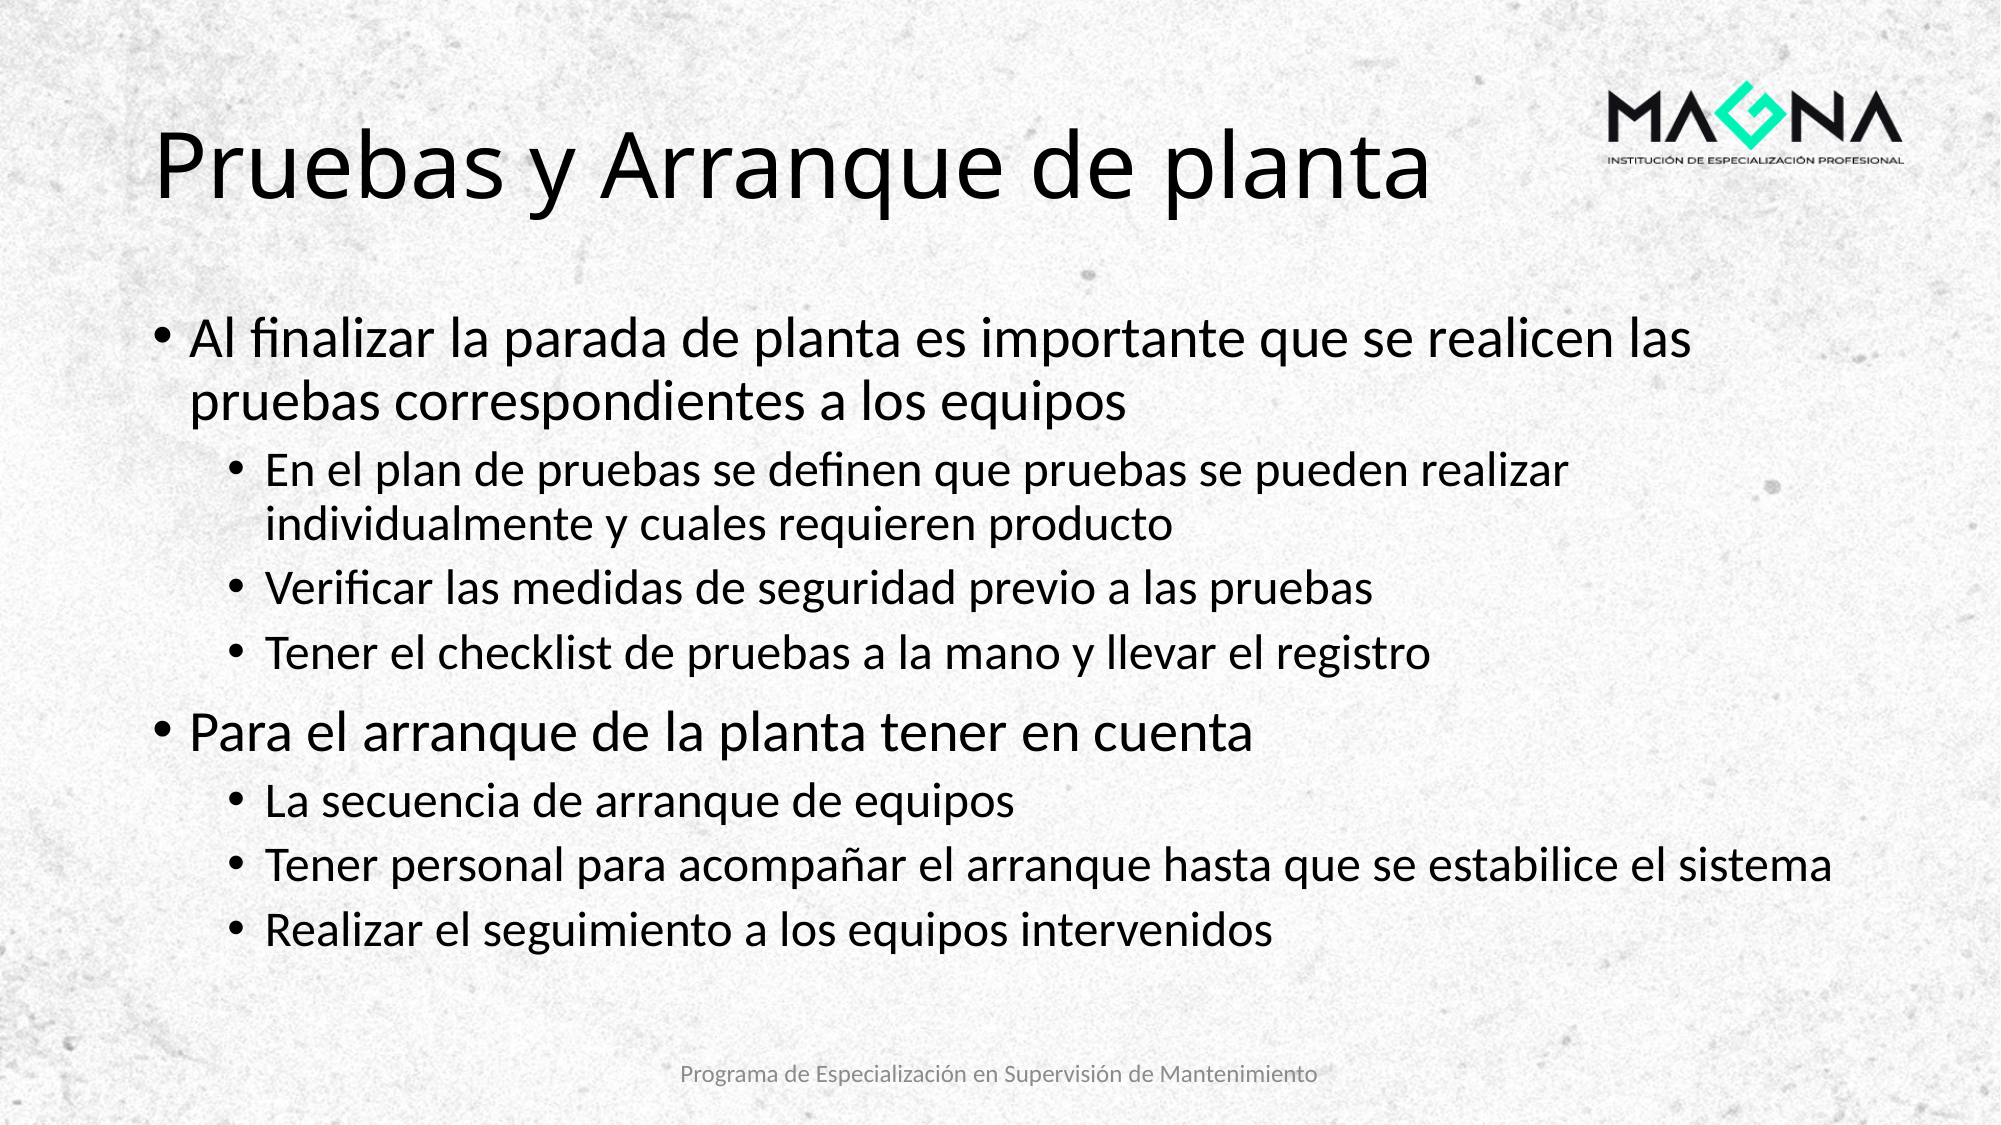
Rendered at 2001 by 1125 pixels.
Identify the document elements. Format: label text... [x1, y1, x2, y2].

picture [0, 0, 2001, 1125]
list Al finalizar la parada de planta es importante que se realicen las pruebas correspondientes a los equipos En el plan de pruebas se definen que pruebas se pueden realizar individualmente y cuales requieren producto Verificar las medidas de seguridad previo a las pruebas Tener el checklist de pruebas a la mano y llevar el registro Para el arranque de la planta tener en cuenta La secuencia de arranque de equipos Tener personal para acompañar el arranque hasta que se estabilice el sistema Realizar el seguimiento a los equipos intervenidos [137, 299, 1863, 1014]
title Pruebas y Arranque de planta [137, 59, 1863, 278]
